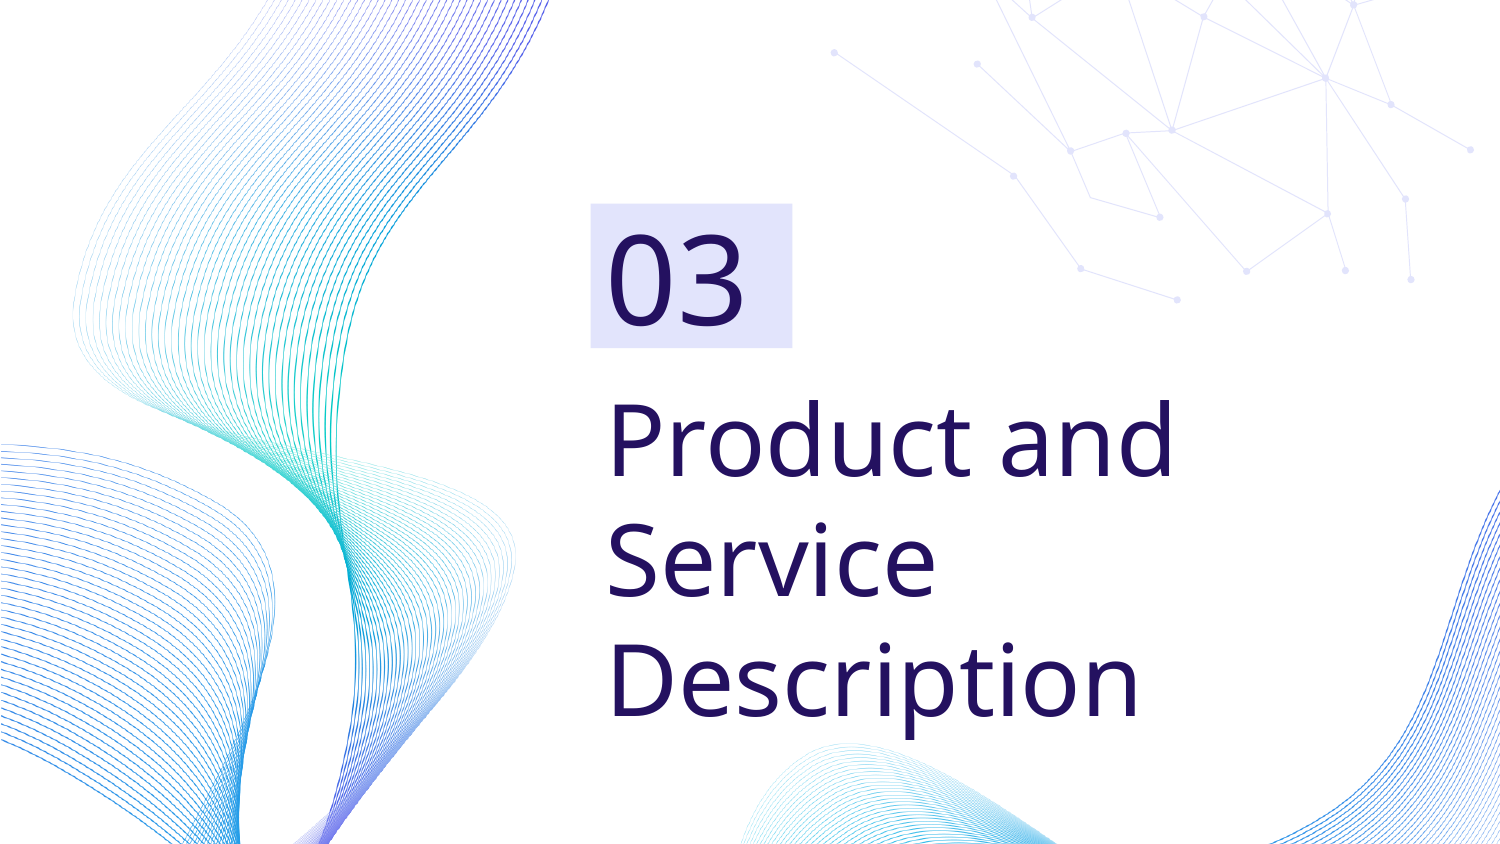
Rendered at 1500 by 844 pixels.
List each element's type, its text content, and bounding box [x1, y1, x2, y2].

picture [0, 0, 559, 844]
picture [724, 473, 1500, 844]
title 03 [590, 203, 793, 349]
title Product and Service Description [590, 361, 1484, 629]
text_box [846, 0, 1500, 307]
